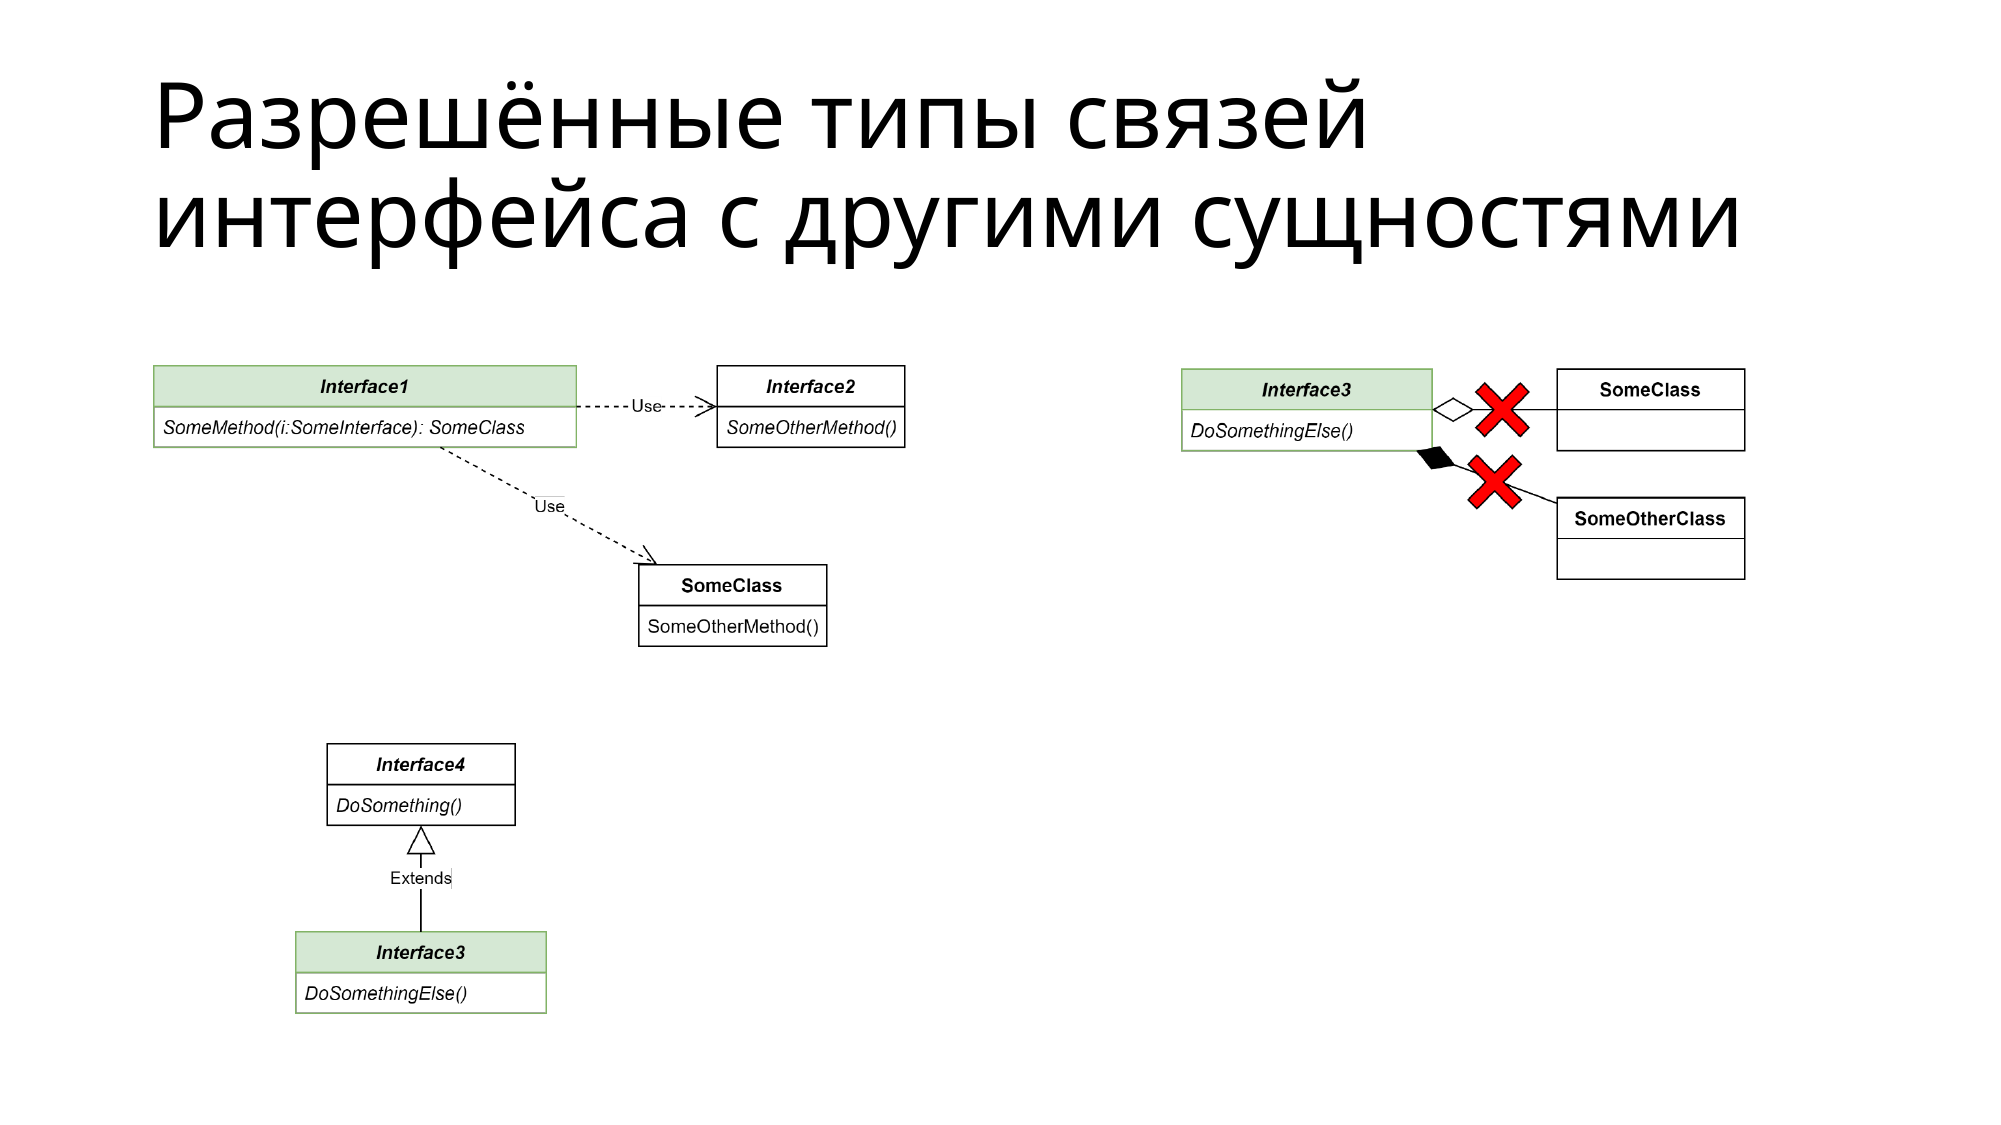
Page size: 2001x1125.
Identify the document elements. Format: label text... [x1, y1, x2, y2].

title Разрешённые типы связей интерфейса с другими сущностями [137, 59, 1863, 278]
picture [279, 727, 564, 1035]
picture [137, 349, 921, 667]
picture [1165, 349, 1761, 597]
